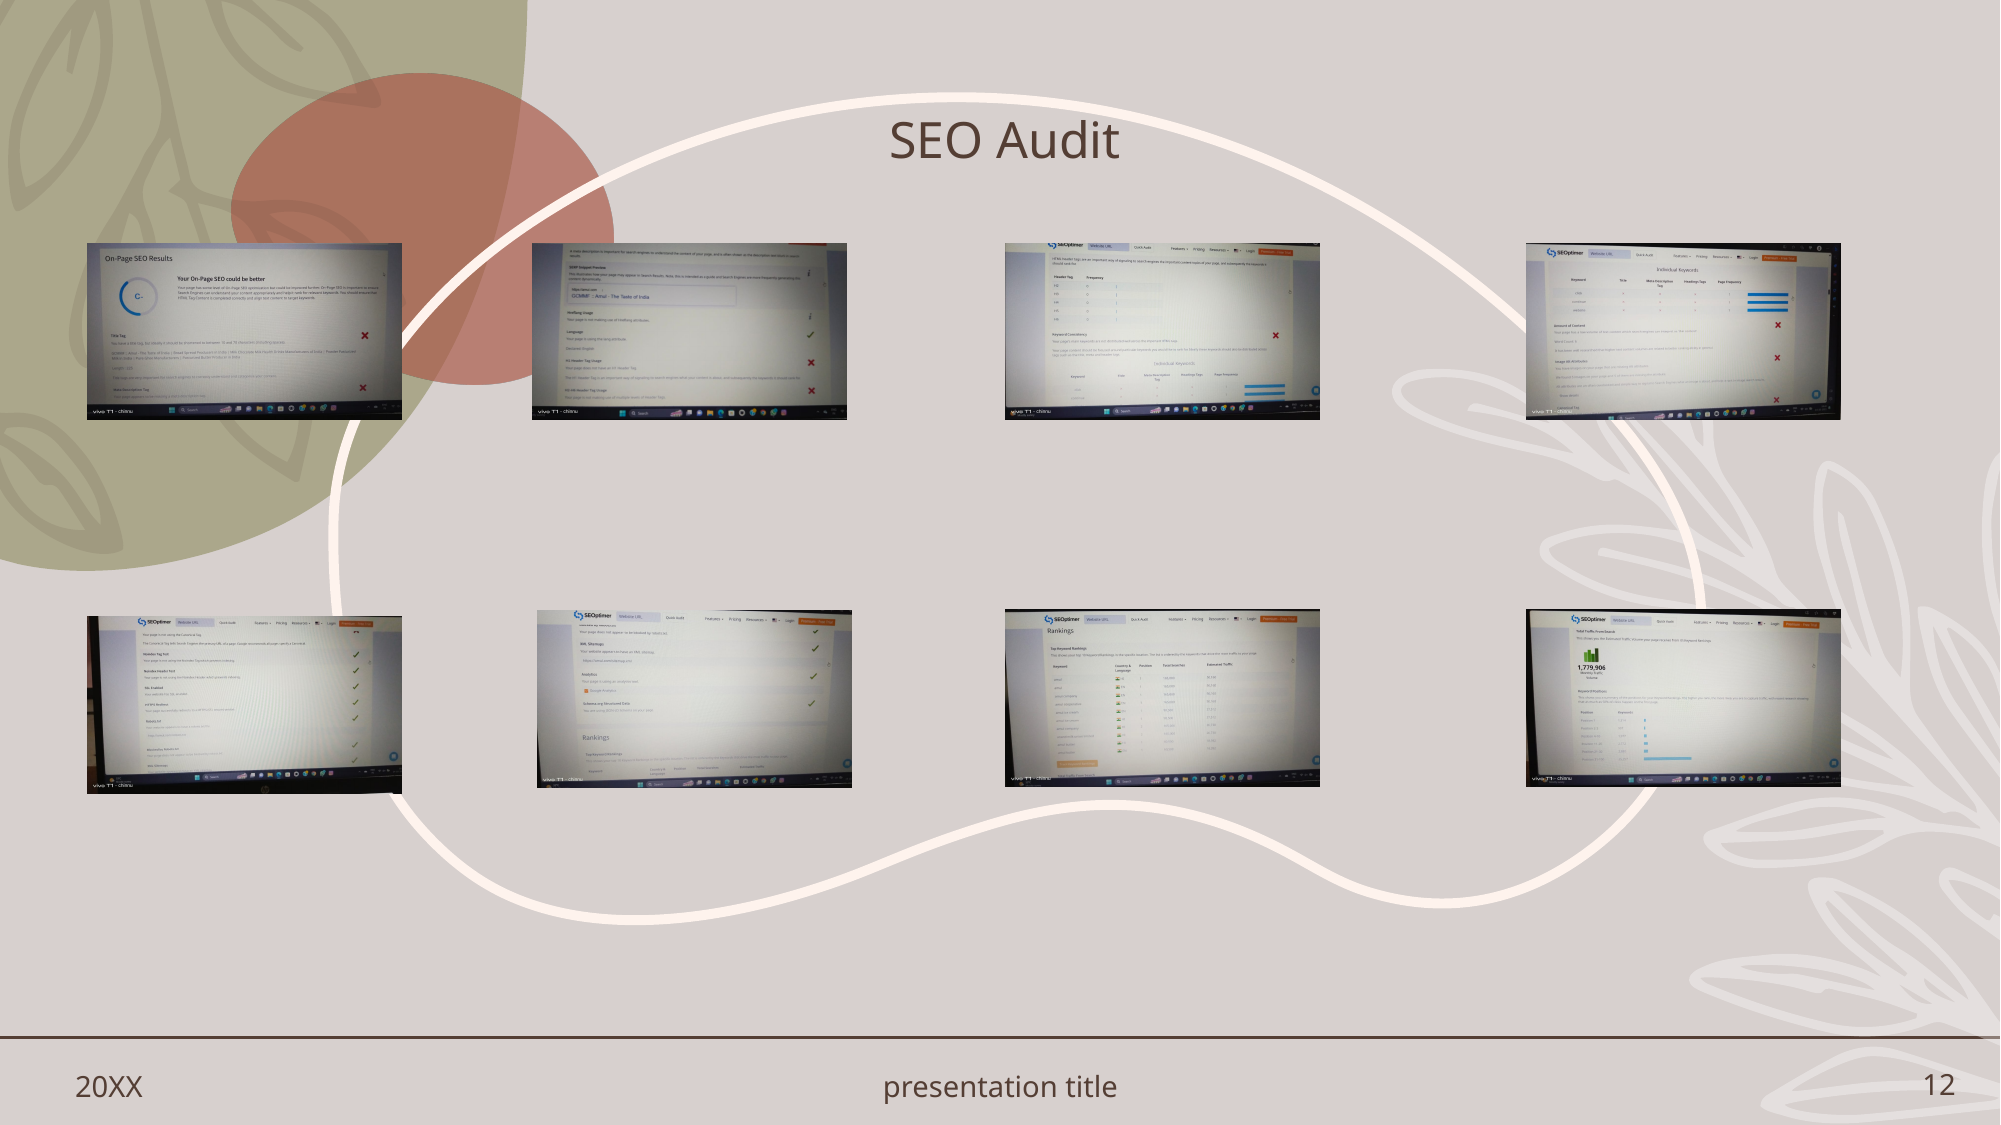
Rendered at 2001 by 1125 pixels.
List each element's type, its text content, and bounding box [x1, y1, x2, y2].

picture [87, 73, 847, 420]
picture [1526, 243, 1841, 420]
slide_number 12 [1808, 1060, 1971, 1112]
title SEO Audit [537, 29, 1473, 177]
picture [537, 610, 852, 788]
picture [1004, 609, 1320, 787]
picture [1526, 609, 1841, 787]
slide_number 20XX [60, 1060, 222, 1112]
footer presentation title [718, 1060, 1283, 1112]
picture [87, 616, 402, 794]
picture [1004, 243, 1320, 420]
